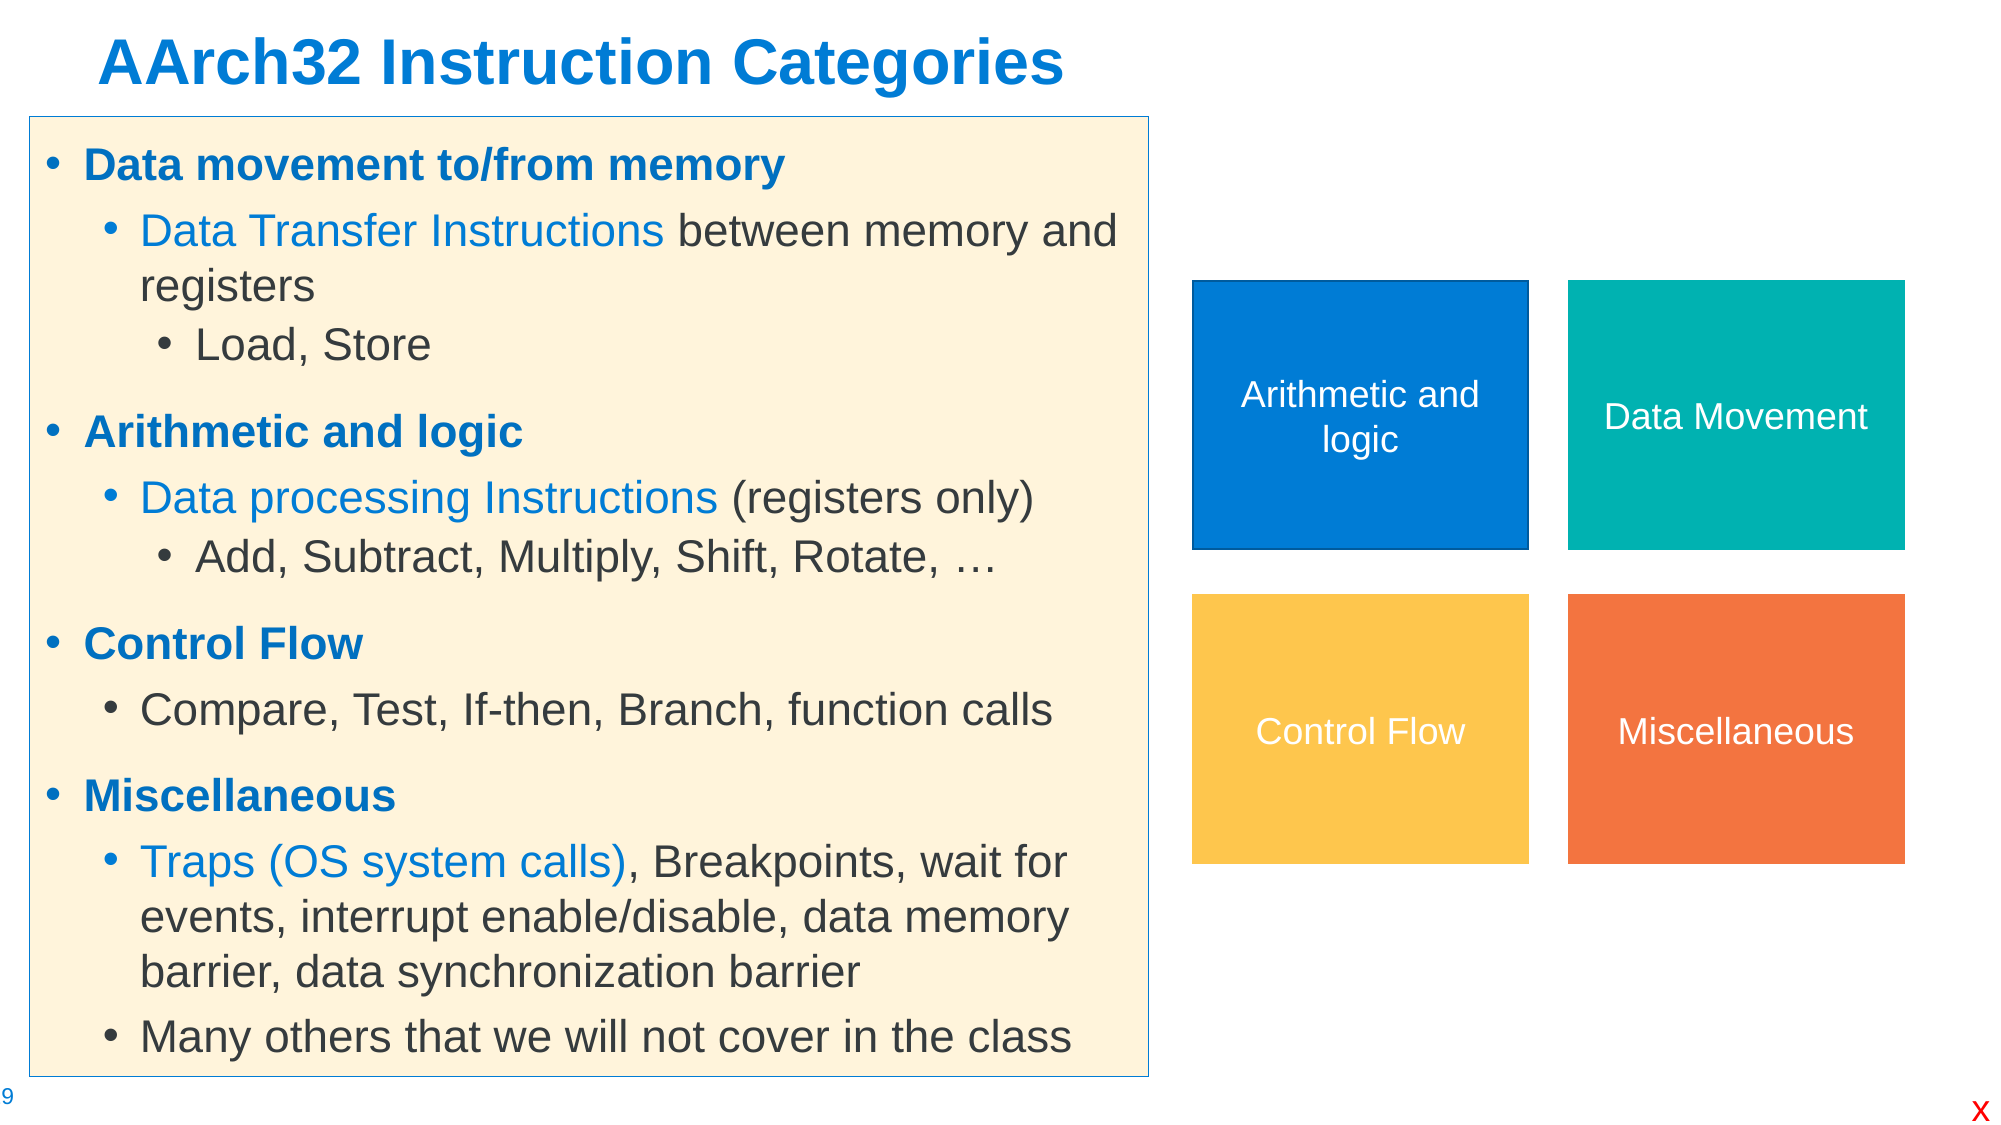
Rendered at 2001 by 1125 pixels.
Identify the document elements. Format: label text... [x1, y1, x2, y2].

text_box Data Movement [1568, 280, 1905, 550]
text_box Miscellaneous [1568, 594, 1905, 864]
list Data movement to/from memory Data Transfer Instructions between memory and registers Load, Store Arithmetic and logic Data processing Instructions (registers only) Add, Subtract, Multiply, Shift, Rotate, … Control Flow Compare, Test, If-then, Branch, function calls Miscellaneous Traps (OS system calls), Breakpoints, wait for events, interrupt enable/disable, data memory barrier, data synchronization barrier Many others that we will not cover in the class [29, 116, 1149, 1077]
text_box Arithmetic and logic [1192, 280, 1529, 550]
text_box x [1956, 1076, 2000, 1125]
title AArch32 Instruction Categories [82, 19, 1808, 107]
text_box Control Flow [1192, 594, 1529, 864]
